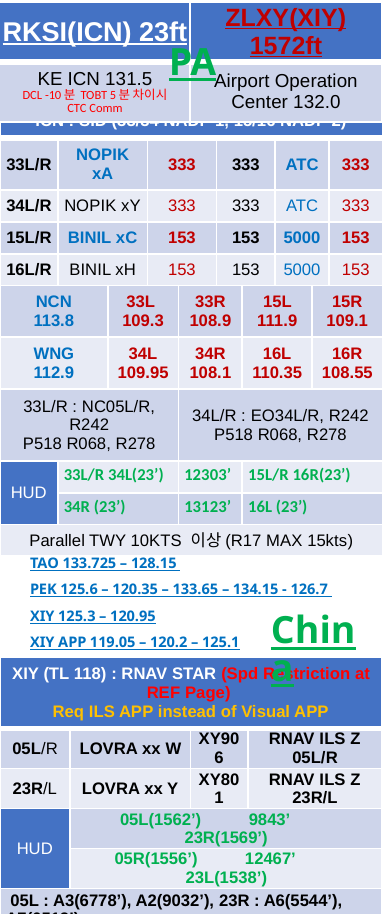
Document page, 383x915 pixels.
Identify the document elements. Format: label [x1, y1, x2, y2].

text_box [15, 557, 377, 658]
table_cell [243, 286, 311, 336]
table_cell [148, 191, 216, 221]
table_cell [191, 769, 247, 808]
table_cell [148, 223, 216, 253]
table_header [0, 3, 189, 59]
table_cell [313, 286, 382, 336]
table_cell [191, 731, 247, 768]
table_cell [71, 809, 381, 848]
table_cell [1, 286, 107, 336]
table_cell [276, 191, 328, 221]
table_cell [1, 809, 69, 888]
table_cell [1, 141, 57, 189]
table_cell [179, 390, 382, 460]
table_cell [59, 494, 178, 524]
table_cell [1, 525, 382, 555]
table_cell [243, 338, 311, 388]
table_cell [59, 223, 147, 253]
table_cell [276, 223, 328, 253]
text_box [139, 37, 246, 89]
table_cell [71, 849, 381, 888]
table_cell [59, 462, 178, 492]
table_cell [59, 255, 147, 285]
table_cell [276, 255, 328, 285]
table_cell [1, 731, 69, 768]
table_cell [179, 494, 241, 524]
table_cell [1, 390, 178, 460]
table_cell [59, 141, 147, 189]
table_cell [217, 191, 274, 221]
table_cell [243, 494, 382, 524]
table_cell [179, 338, 241, 388]
table_cell [1, 462, 57, 524]
table_cell [1, 191, 57, 221]
table_cell [1, 889, 381, 914]
table_cell [330, 141, 382, 189]
table_cell [71, 731, 190, 768]
table_cell [217, 255, 274, 285]
table_cell [330, 223, 382, 253]
table_cell [217, 141, 274, 189]
table_cell [330, 255, 382, 285]
table_cell [276, 141, 328, 189]
table_cell [179, 462, 241, 492]
table_cell [1, 338, 107, 388]
table_cell [313, 338, 382, 388]
table_cell [148, 141, 216, 189]
table_cell [148, 255, 216, 285]
table_header [1, 658, 381, 726]
table_cell [243, 462, 382, 492]
table_cell [109, 286, 178, 336]
table_cell [217, 223, 274, 253]
table_cell [1, 223, 57, 253]
table_cell [71, 769, 190, 808]
table_cell [59, 191, 147, 221]
table_cell [249, 731, 381, 768]
table_cell [330, 191, 382, 221]
table_cell [109, 338, 178, 388]
table_cell [1, 255, 57, 285]
table_header [191, 3, 381, 59]
table_cell [191, 65, 381, 121]
table_header [1, 123, 382, 135]
table_cell [1, 769, 69, 808]
table_cell [0, 65, 189, 121]
table_cell [179, 286, 241, 336]
table_cell [249, 769, 381, 808]
